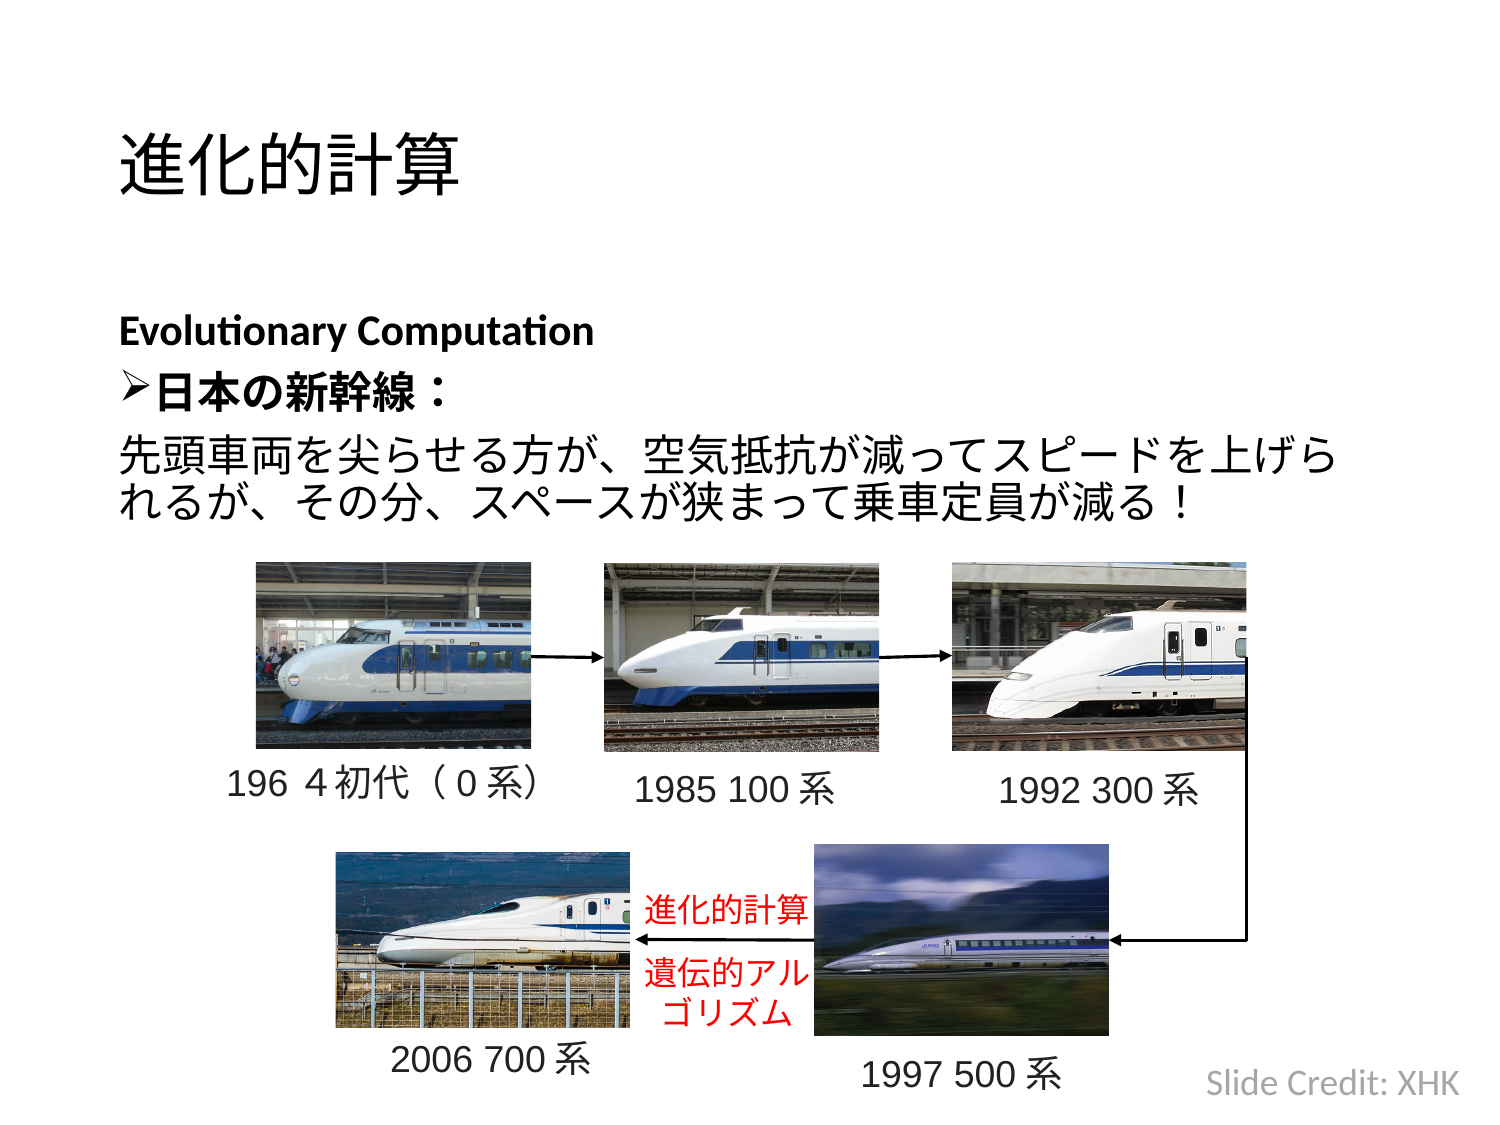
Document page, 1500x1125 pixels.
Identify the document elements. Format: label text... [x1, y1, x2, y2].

text_box 1985 100系 [619, 757, 889, 818]
picture [814, 844, 1109, 1036]
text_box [1108, 656, 1247, 941]
picture [255, 562, 532, 749]
text_box Slide Credit: XHK [733, 1050, 1484, 1111]
text_box 196４初代（0系） [211, 751, 576, 812]
text_box 1997 500系 [845, 1042, 1078, 1102]
list Evolutionary Computation 日本の新幹線： 先頭車両を尖らせる方が、空気抵抗が減ってスピードを上げられるが、その分、スペースが狭まって乗車定員が減る！ [103, 299, 1398, 1014]
title 進化的計算 [103, 60, 1398, 278]
text_box 2006 700系 [375, 1028, 607, 1087]
picture [604, 563, 880, 752]
picture [952, 562, 1247, 751]
text_box 進化的計算 遺伝的アルゴリズム [622, 882, 833, 1040]
picture [335, 852, 630, 1028]
text_box 1992 300系 [983, 759, 1108, 819]
